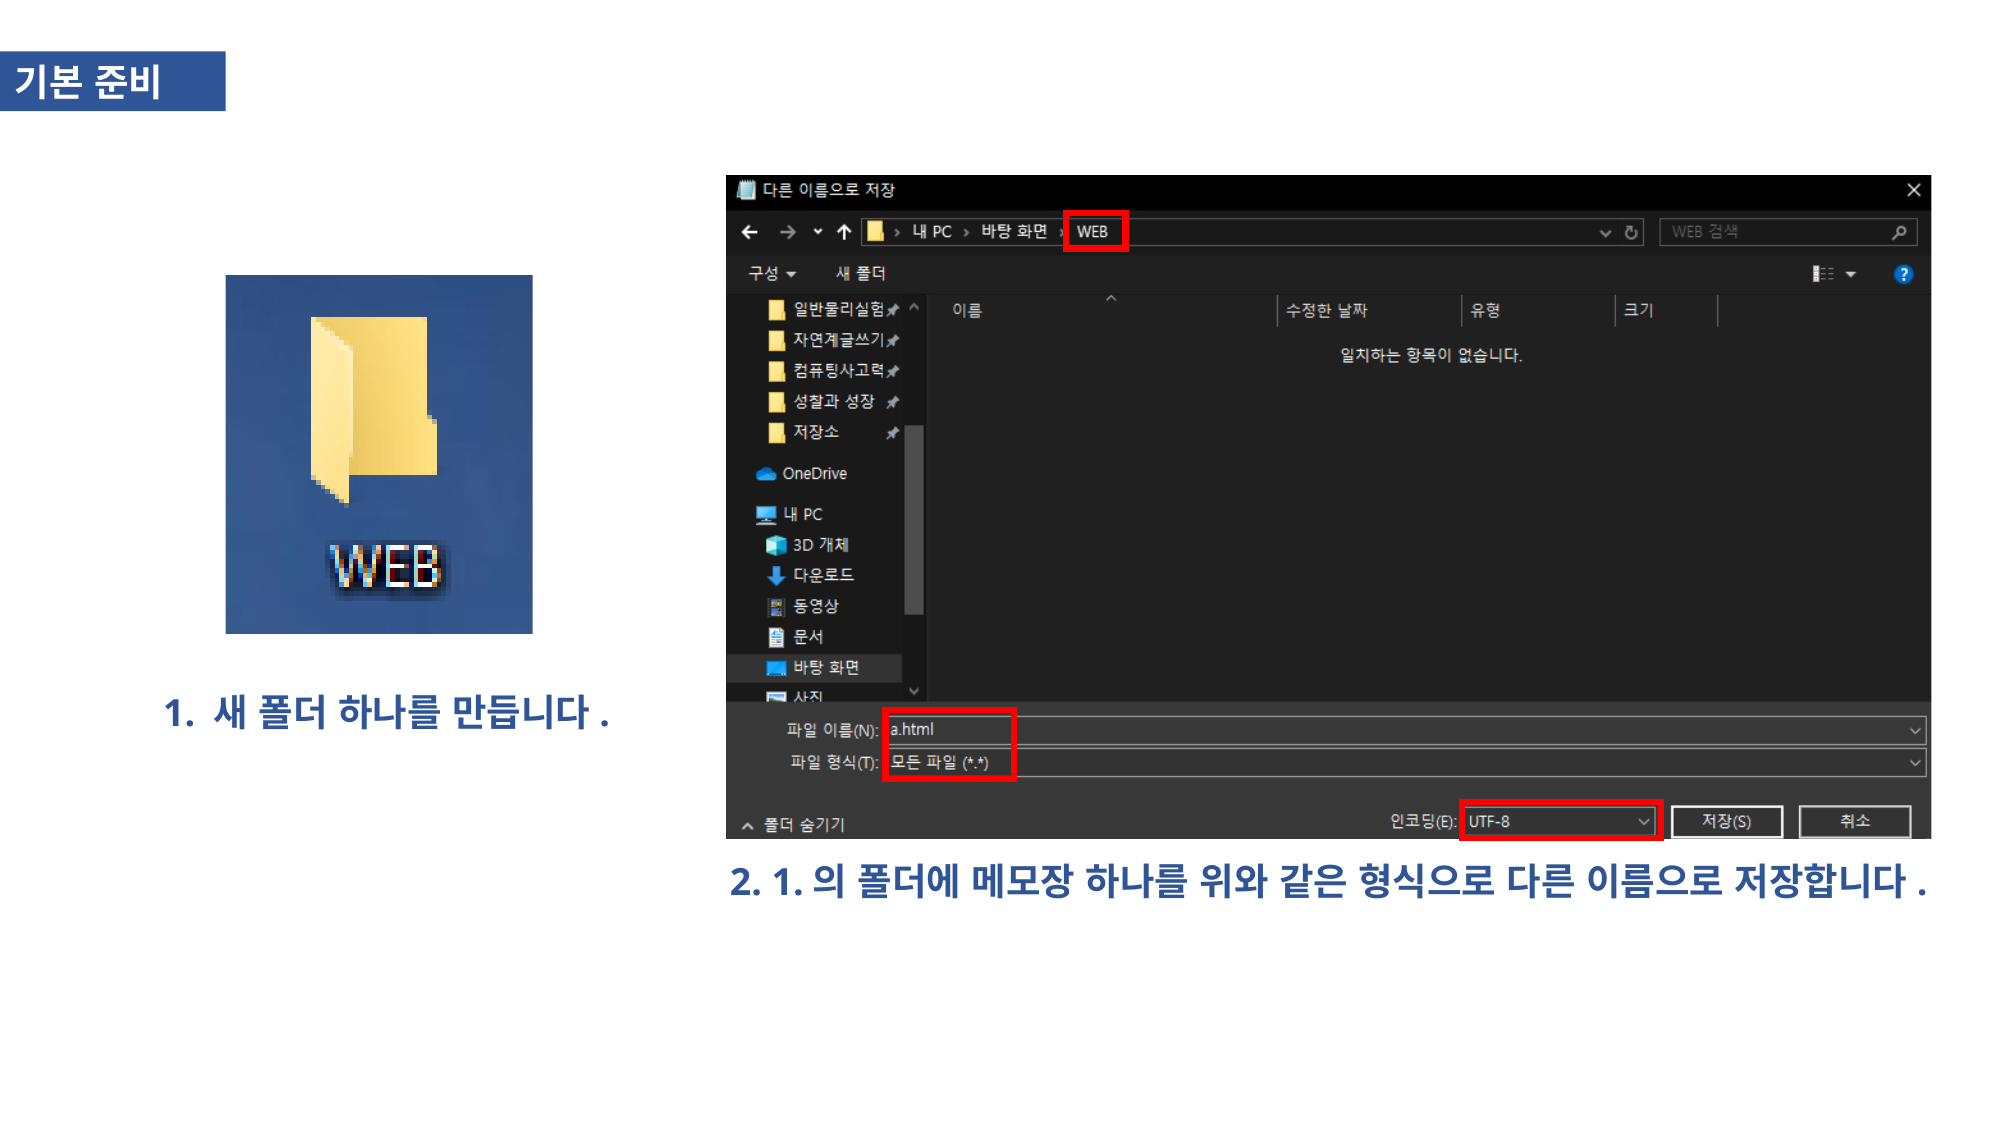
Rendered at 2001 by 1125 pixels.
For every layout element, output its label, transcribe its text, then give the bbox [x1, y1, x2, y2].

picture [225, 275, 533, 634]
text_box 기본 준비 [0, 51, 226, 112]
text_box 1. 새 폴더 하나를 만듭니다. [148, 681, 626, 742]
text_box 2. 1.의 폴더에 메모장 하나를 위와 같은 형식으로 다른 이름으로 저장합니다. [714, 851, 1943, 911]
picture [726, 175, 1932, 839]
